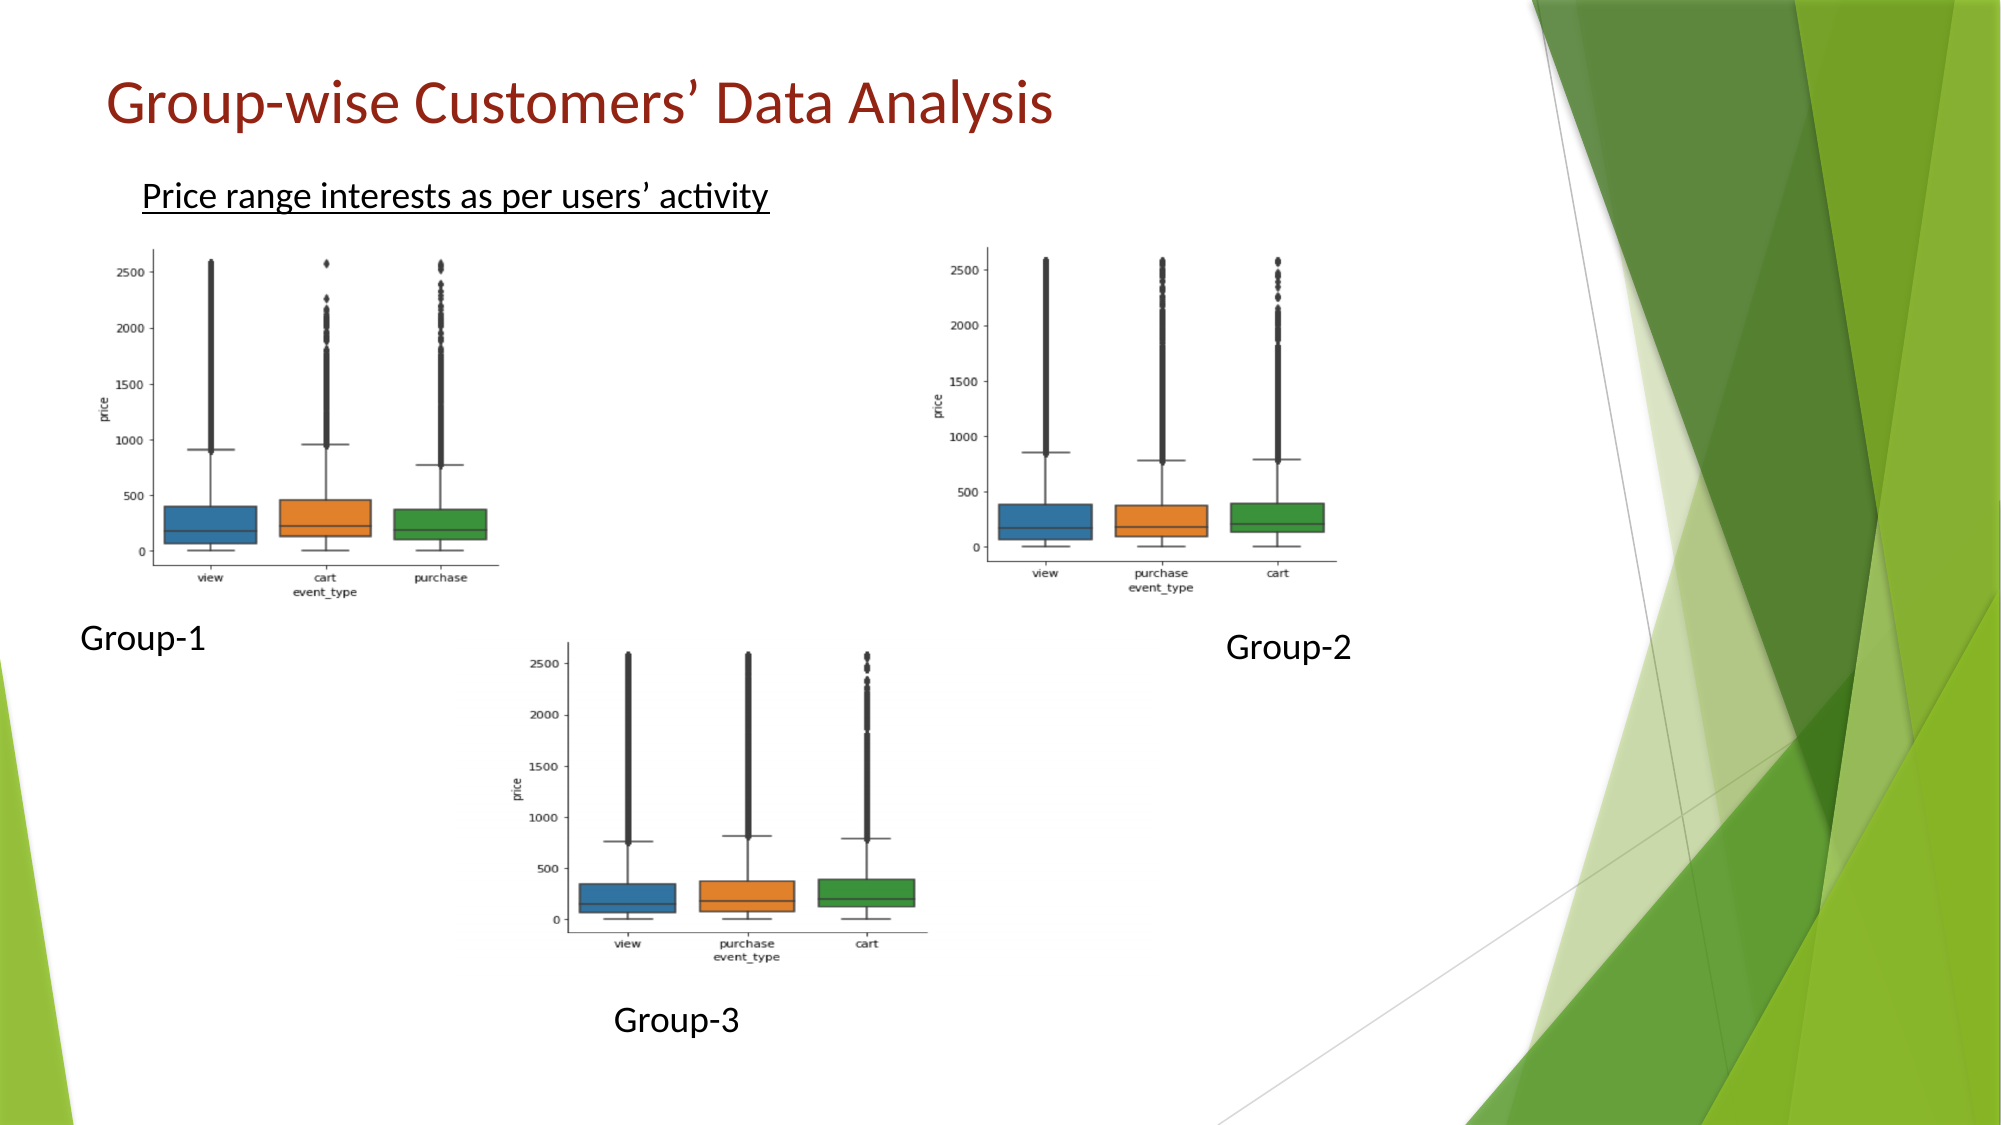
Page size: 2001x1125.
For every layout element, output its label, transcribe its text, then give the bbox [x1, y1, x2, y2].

text_box Price range interests as per users’ activity [127, 163, 1330, 224]
picture [889, 238, 1461, 610]
title Group-wise Customers’ Data Analysis [91, 53, 1159, 145]
text_box Group-2 [1211, 619, 1393, 675]
text_box Group-3 [599, 989, 758, 1048]
picture [454, 635, 1160, 981]
picture [58, 243, 609, 616]
text_box Group-1 [65, 623, 225, 666]
